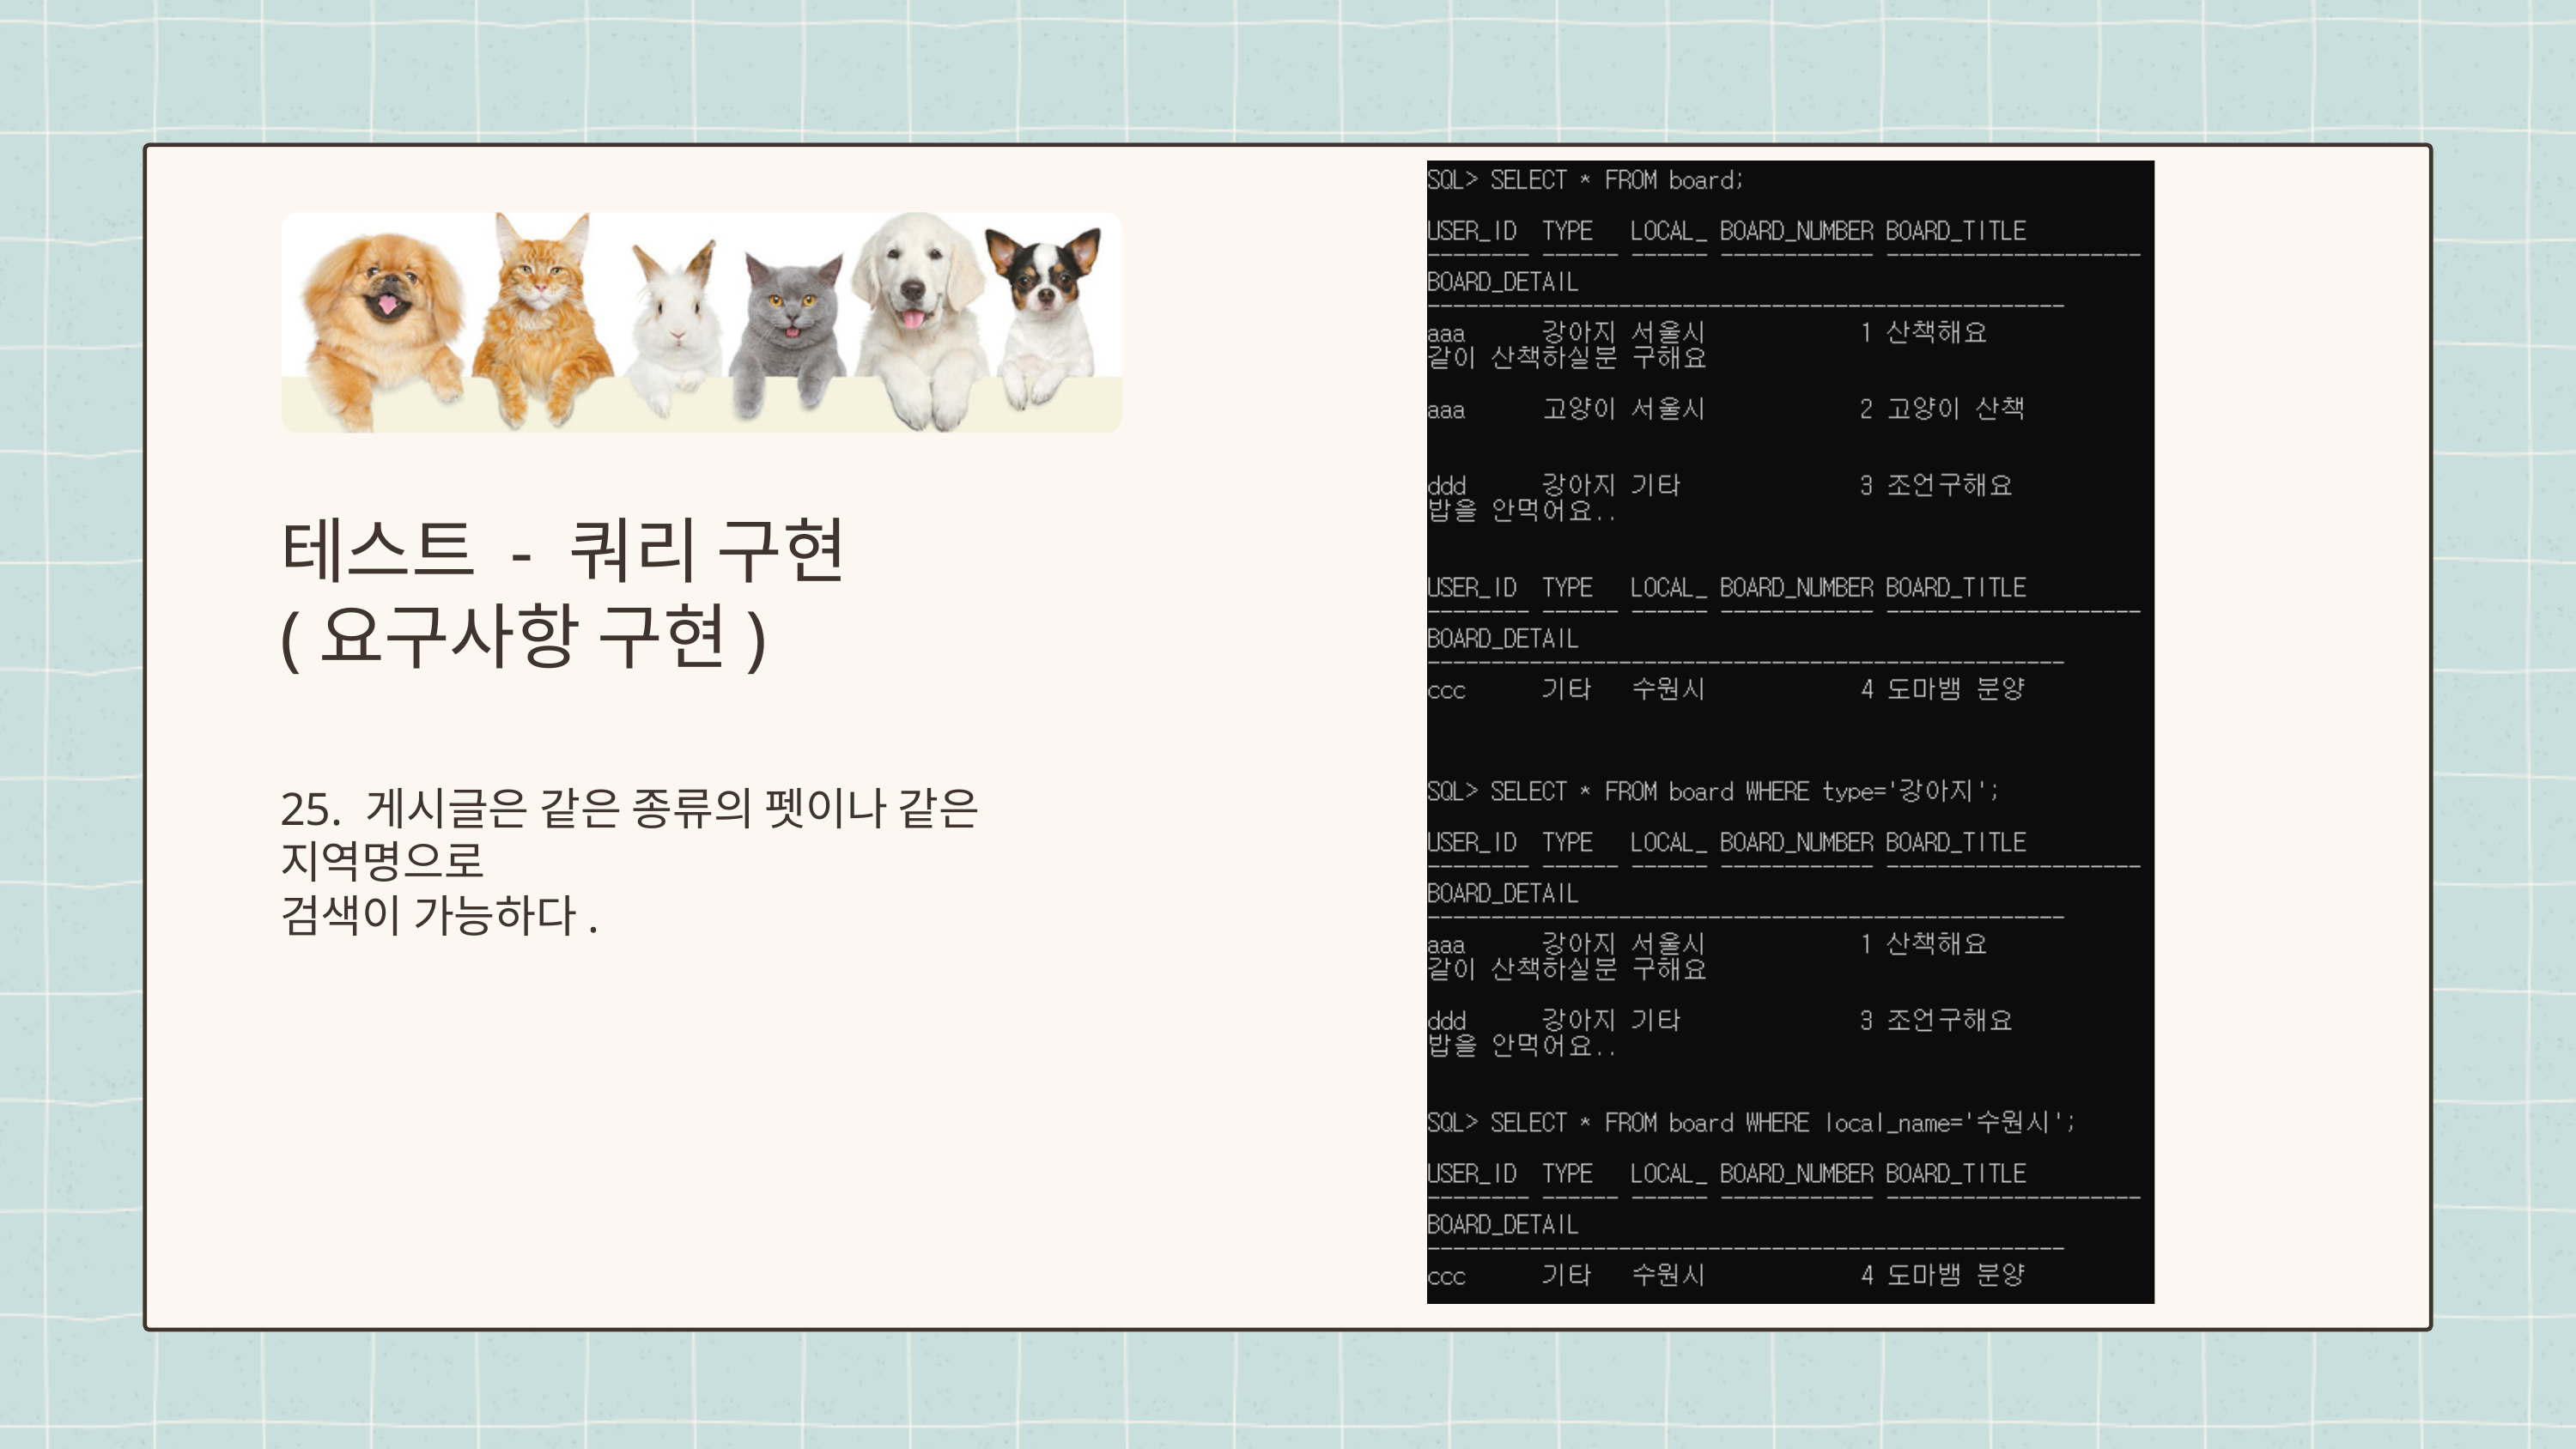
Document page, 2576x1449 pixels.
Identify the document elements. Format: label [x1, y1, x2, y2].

text_box [279, 210, 1124, 435]
text_box [144, 144, 2432, 1331]
text_box [0, 0, 2576, 1449]
